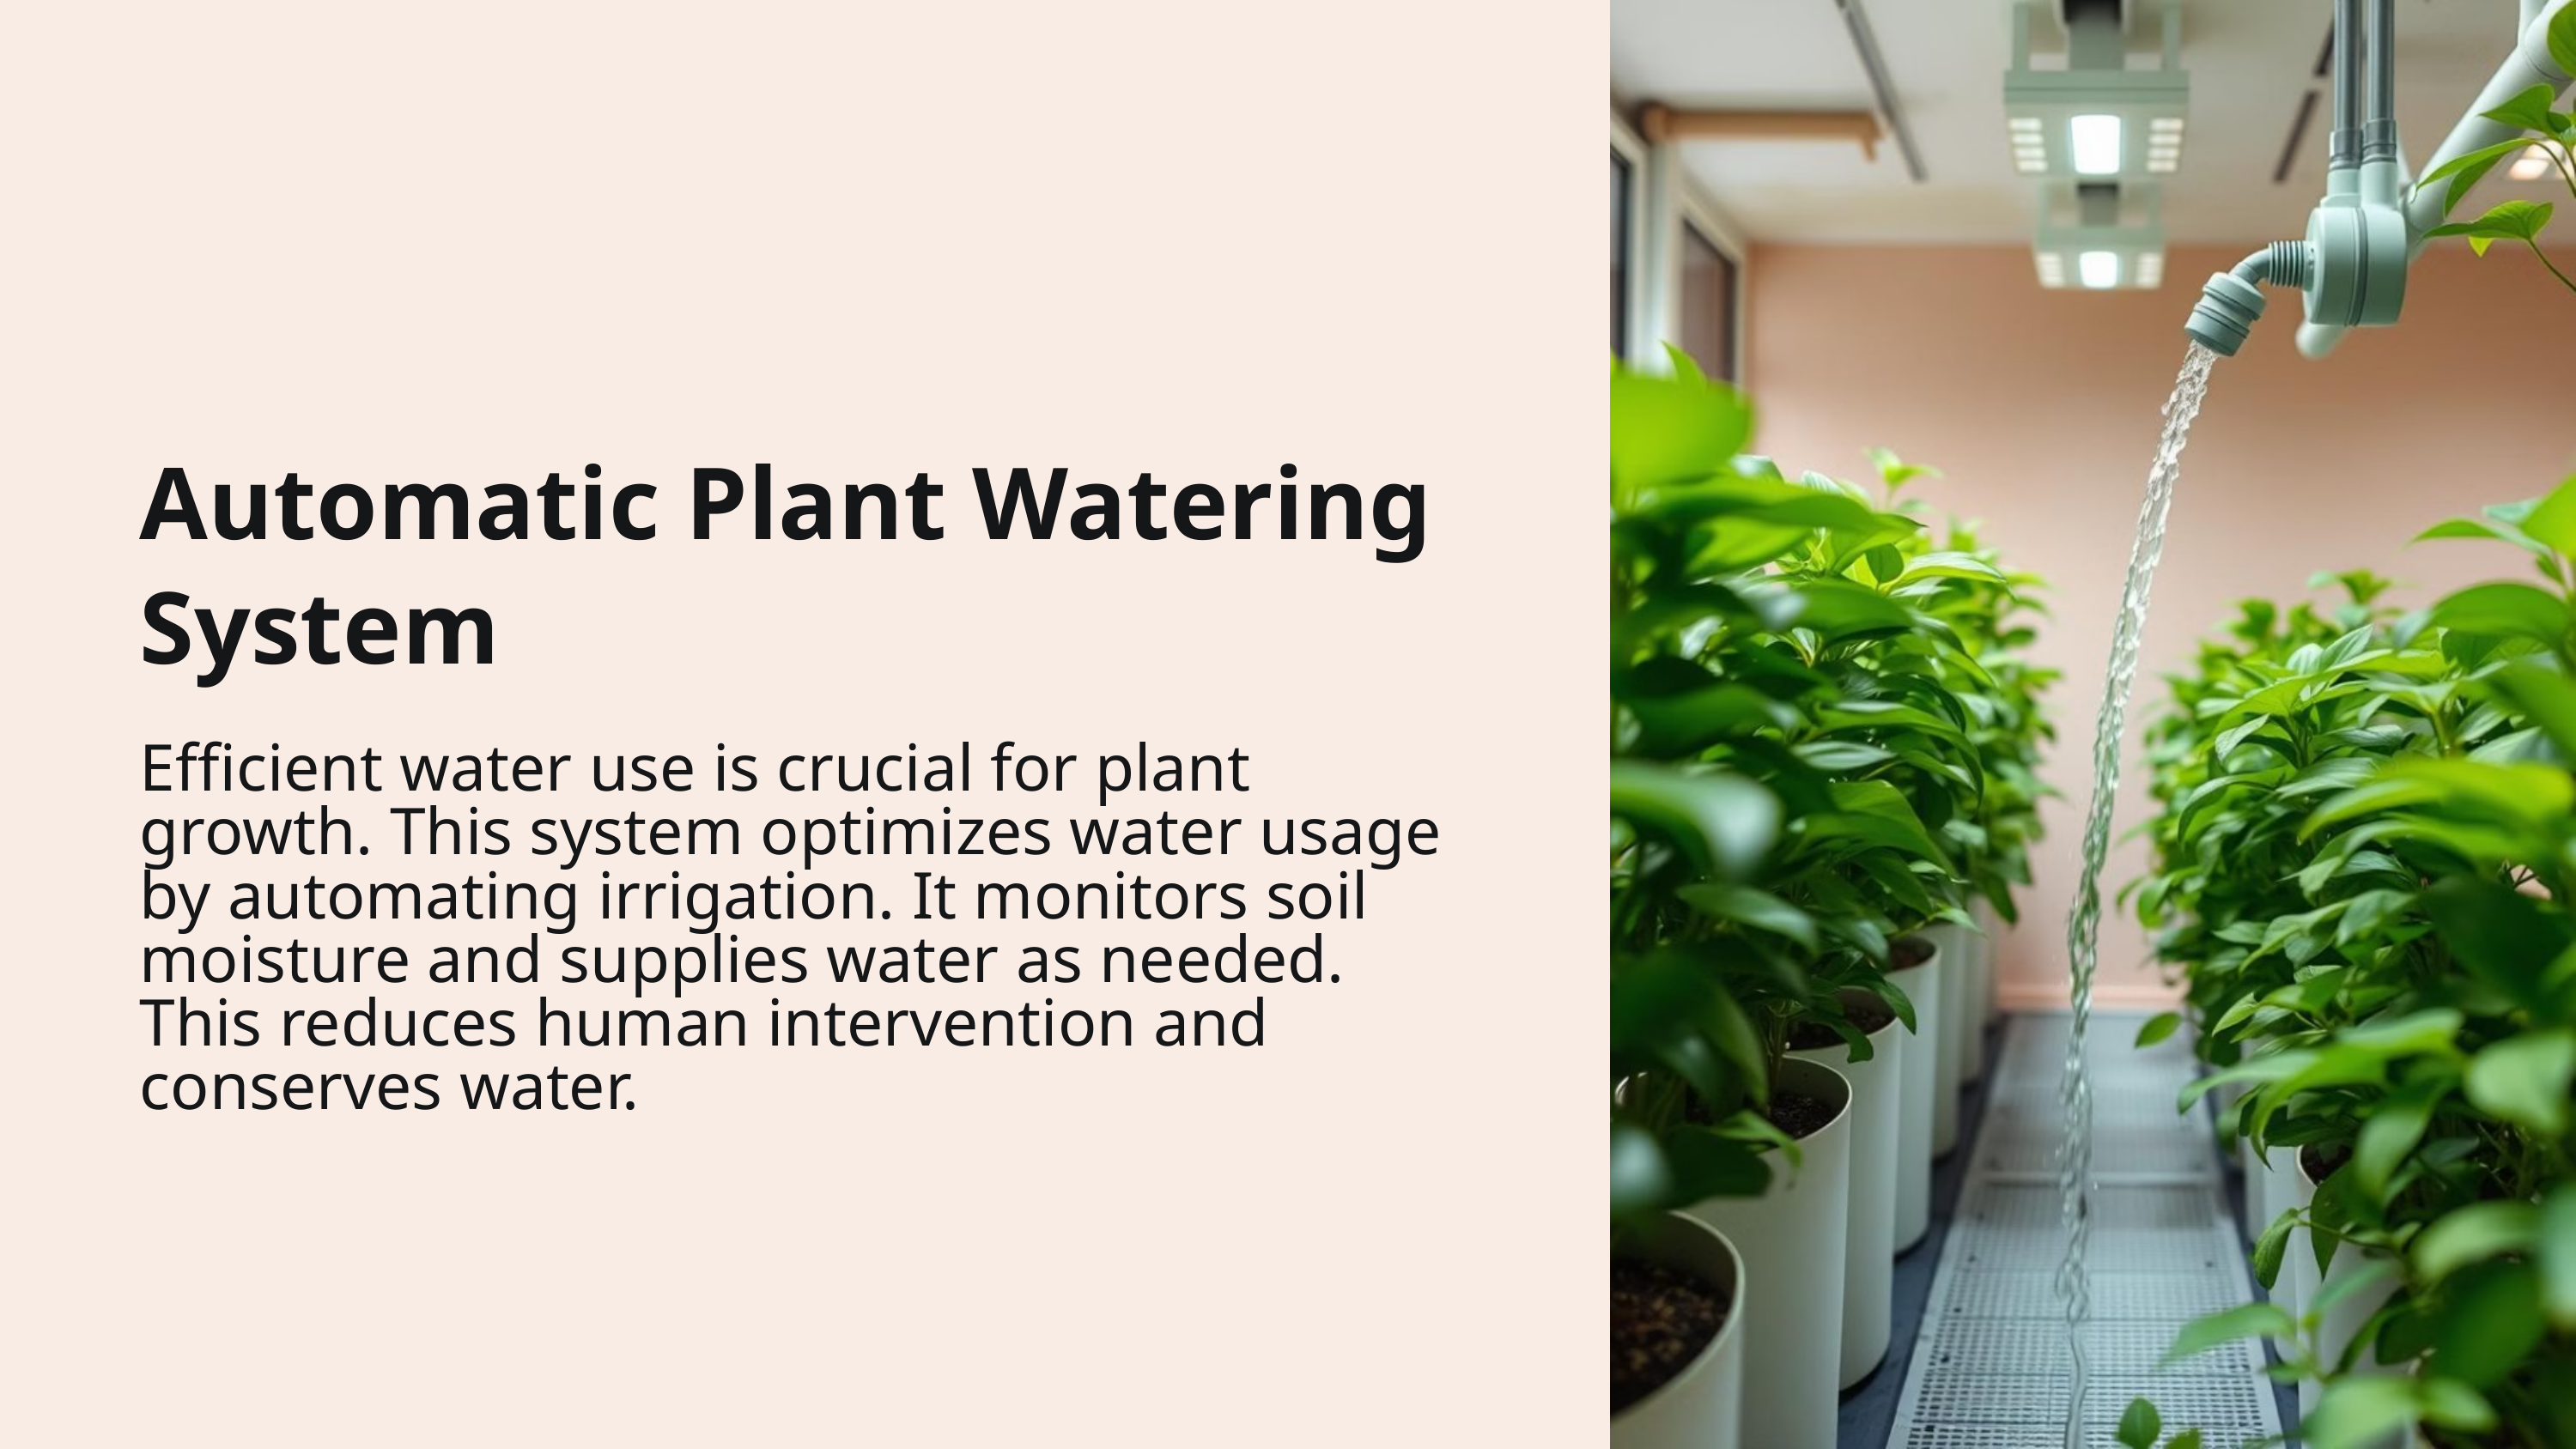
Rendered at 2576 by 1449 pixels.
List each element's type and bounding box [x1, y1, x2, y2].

text_box [139, 750, 1471, 1007]
text_box [139, 441, 1471, 692]
text_box [0, 0, 2576, 1449]
